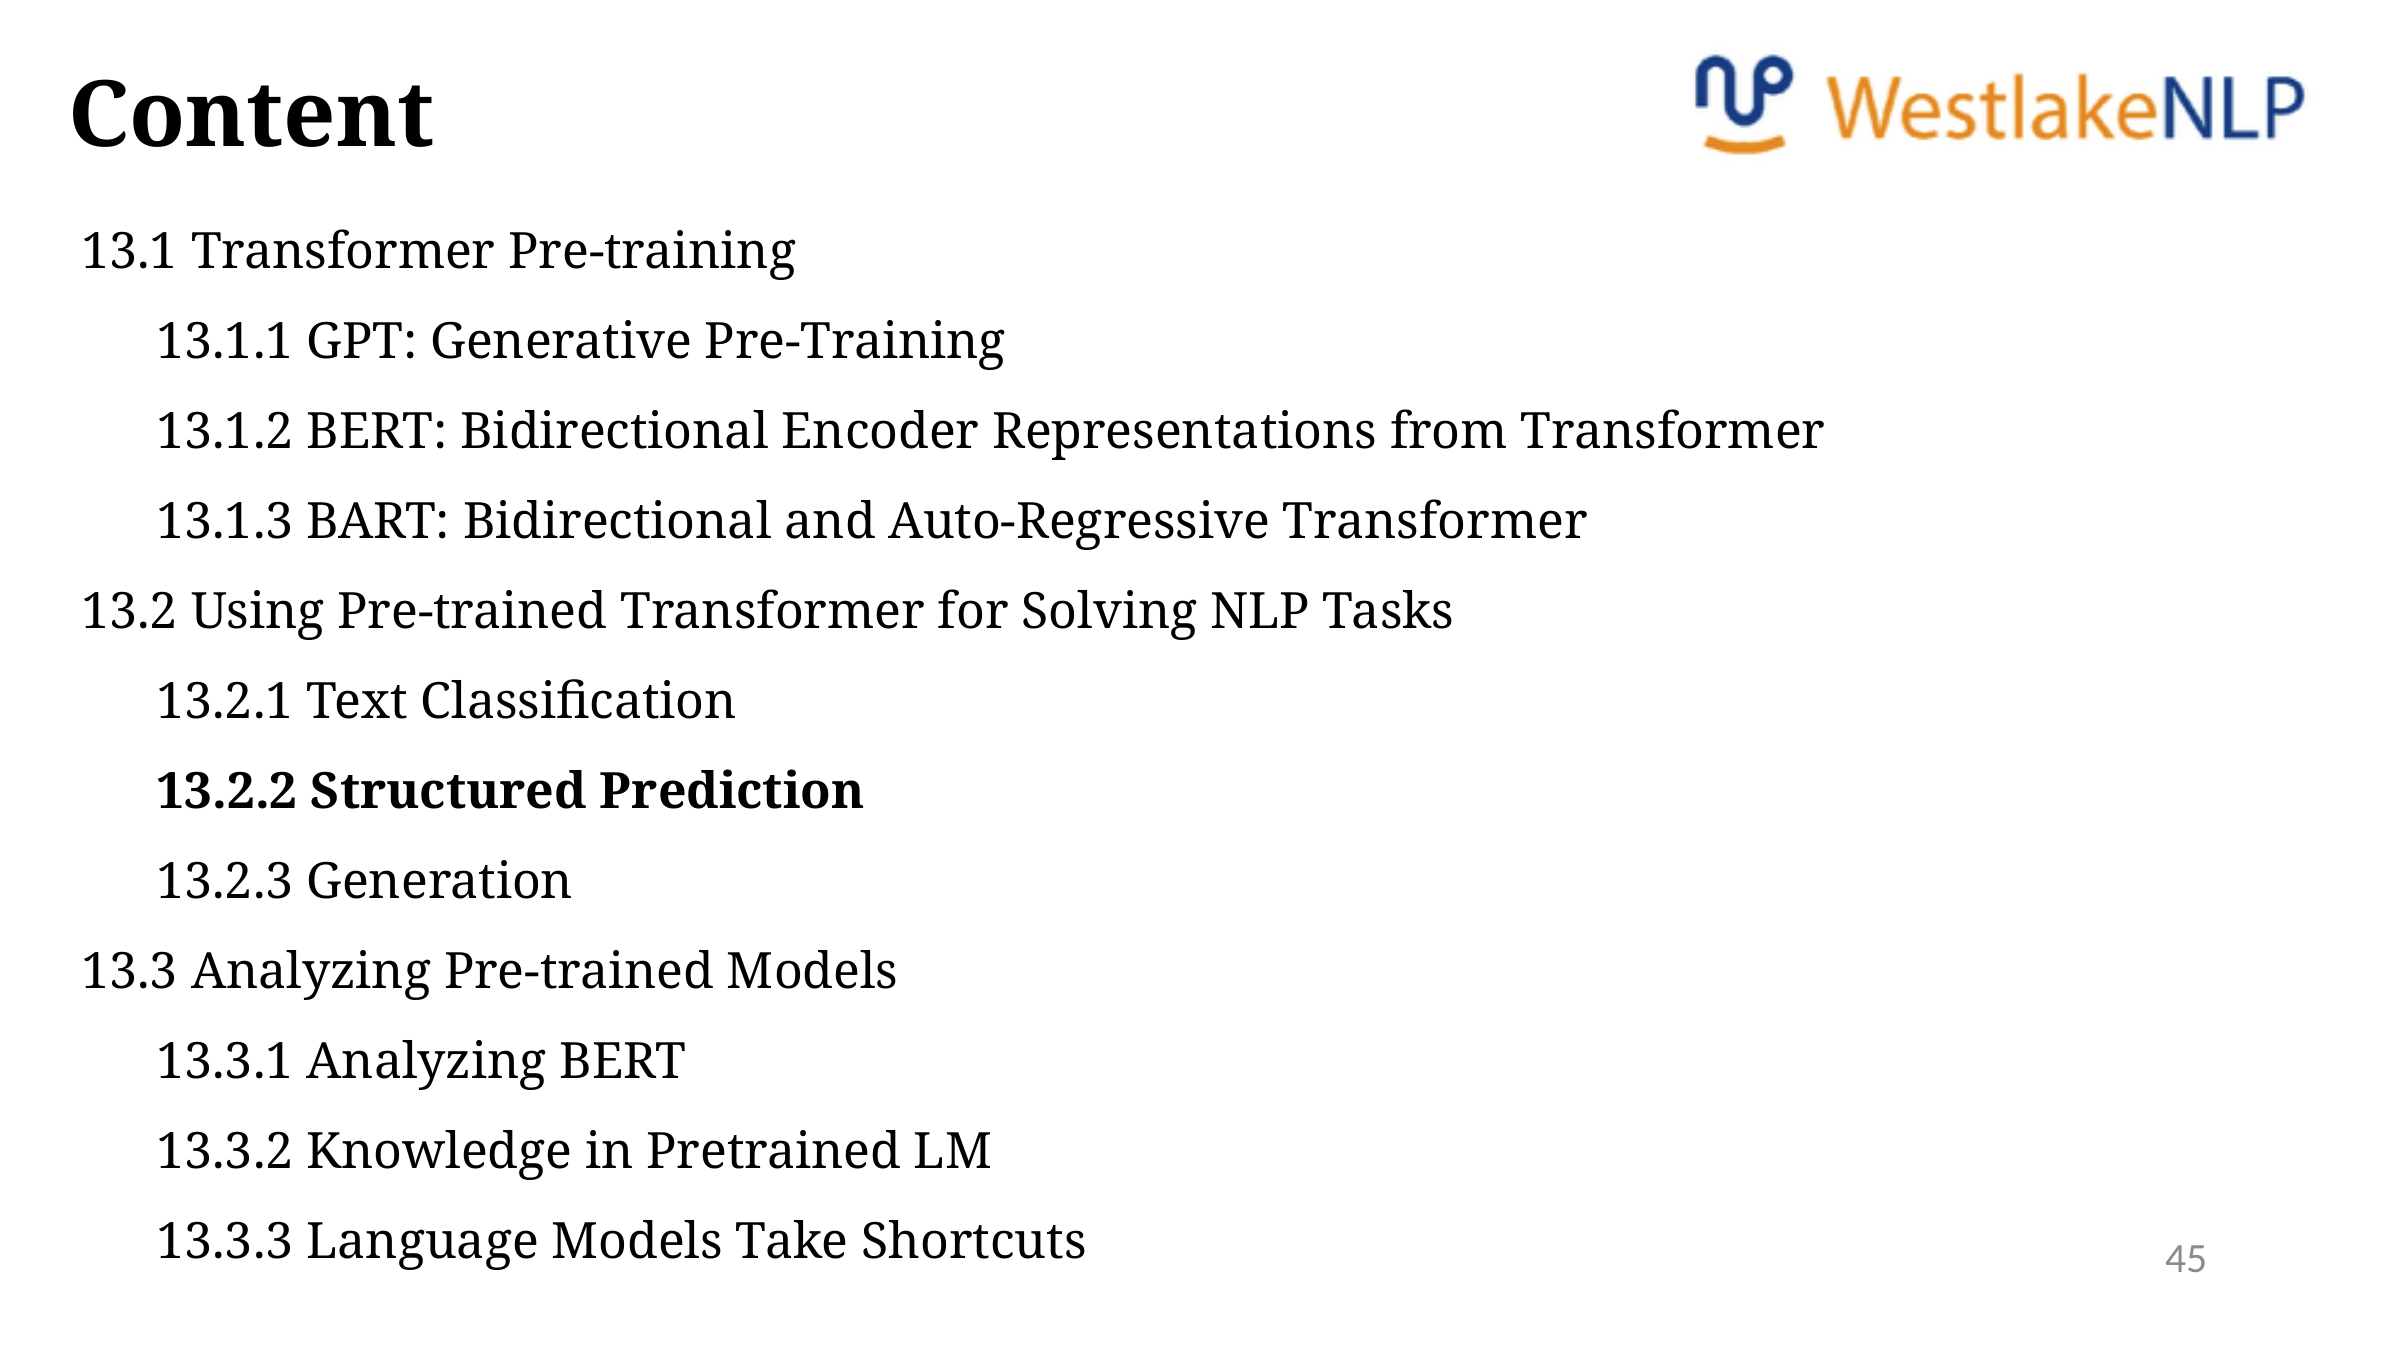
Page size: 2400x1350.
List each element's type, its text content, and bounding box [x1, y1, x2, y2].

text_box 13.1 Transformer Pre-training 13.1.1 GPT: Generative Pre-Training 13.1.2 BERT: Bidirectional Encoder Representations from Transformer 13.1.3 BART: Bidirectional and Auto-Regressive Transformer 13.2 Using Pre-trained Transformer for Solving NLP Tasks 13.2.1 Text Classification 13.2.2 Structured Prediction 13.2.3 Generation 13.3 Analyzing Pre-trained Models 13.3.1 Analyzing BERT 13.3.2 Knowledge in Pretrained LM 13.3.3 Language Models Take Shortcuts [66, 181, 1868, 1321]
slide_number 45 [2137, 1225, 2223, 1286]
text_box Content [53, 47, 450, 173]
picture [1643, 23, 2363, 189]
